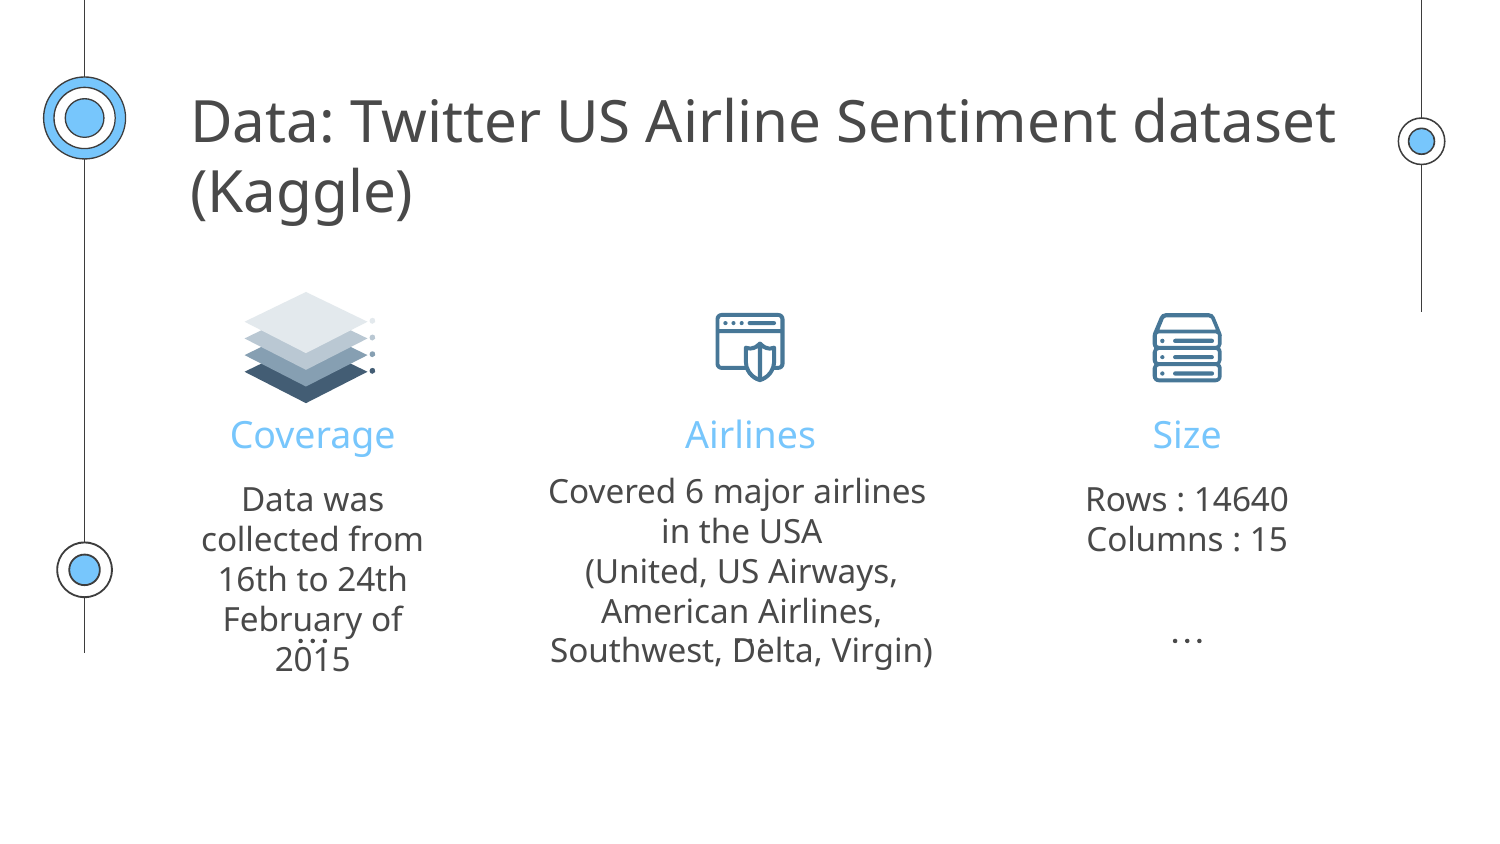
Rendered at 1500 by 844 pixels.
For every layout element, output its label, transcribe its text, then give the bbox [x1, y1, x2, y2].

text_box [244, 291, 377, 404]
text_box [1172, 638, 1202, 644]
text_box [715, 312, 785, 383]
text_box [1152, 312, 1223, 383]
subtitle Coverage [168, 396, 458, 450]
subtitle Airlines [606, 396, 896, 450]
title Data: Twitter US Airline Sentiment dataset (Kaggle) [175, 68, 1394, 167]
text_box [735, 638, 765, 644]
subtitle Size [1042, 396, 1332, 450]
subtitle Rows : 14640 Columns : 15 [1042, 463, 1332, 641]
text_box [298, 638, 328, 644]
subtitle Covered 6 major airlines in the USA (United, US Airways, American Airlines, Southwest, Delta, Virgin) [513, 455, 971, 633]
subtitle Data was collected from 16th to 24th February of 2015 [168, 463, 458, 641]
